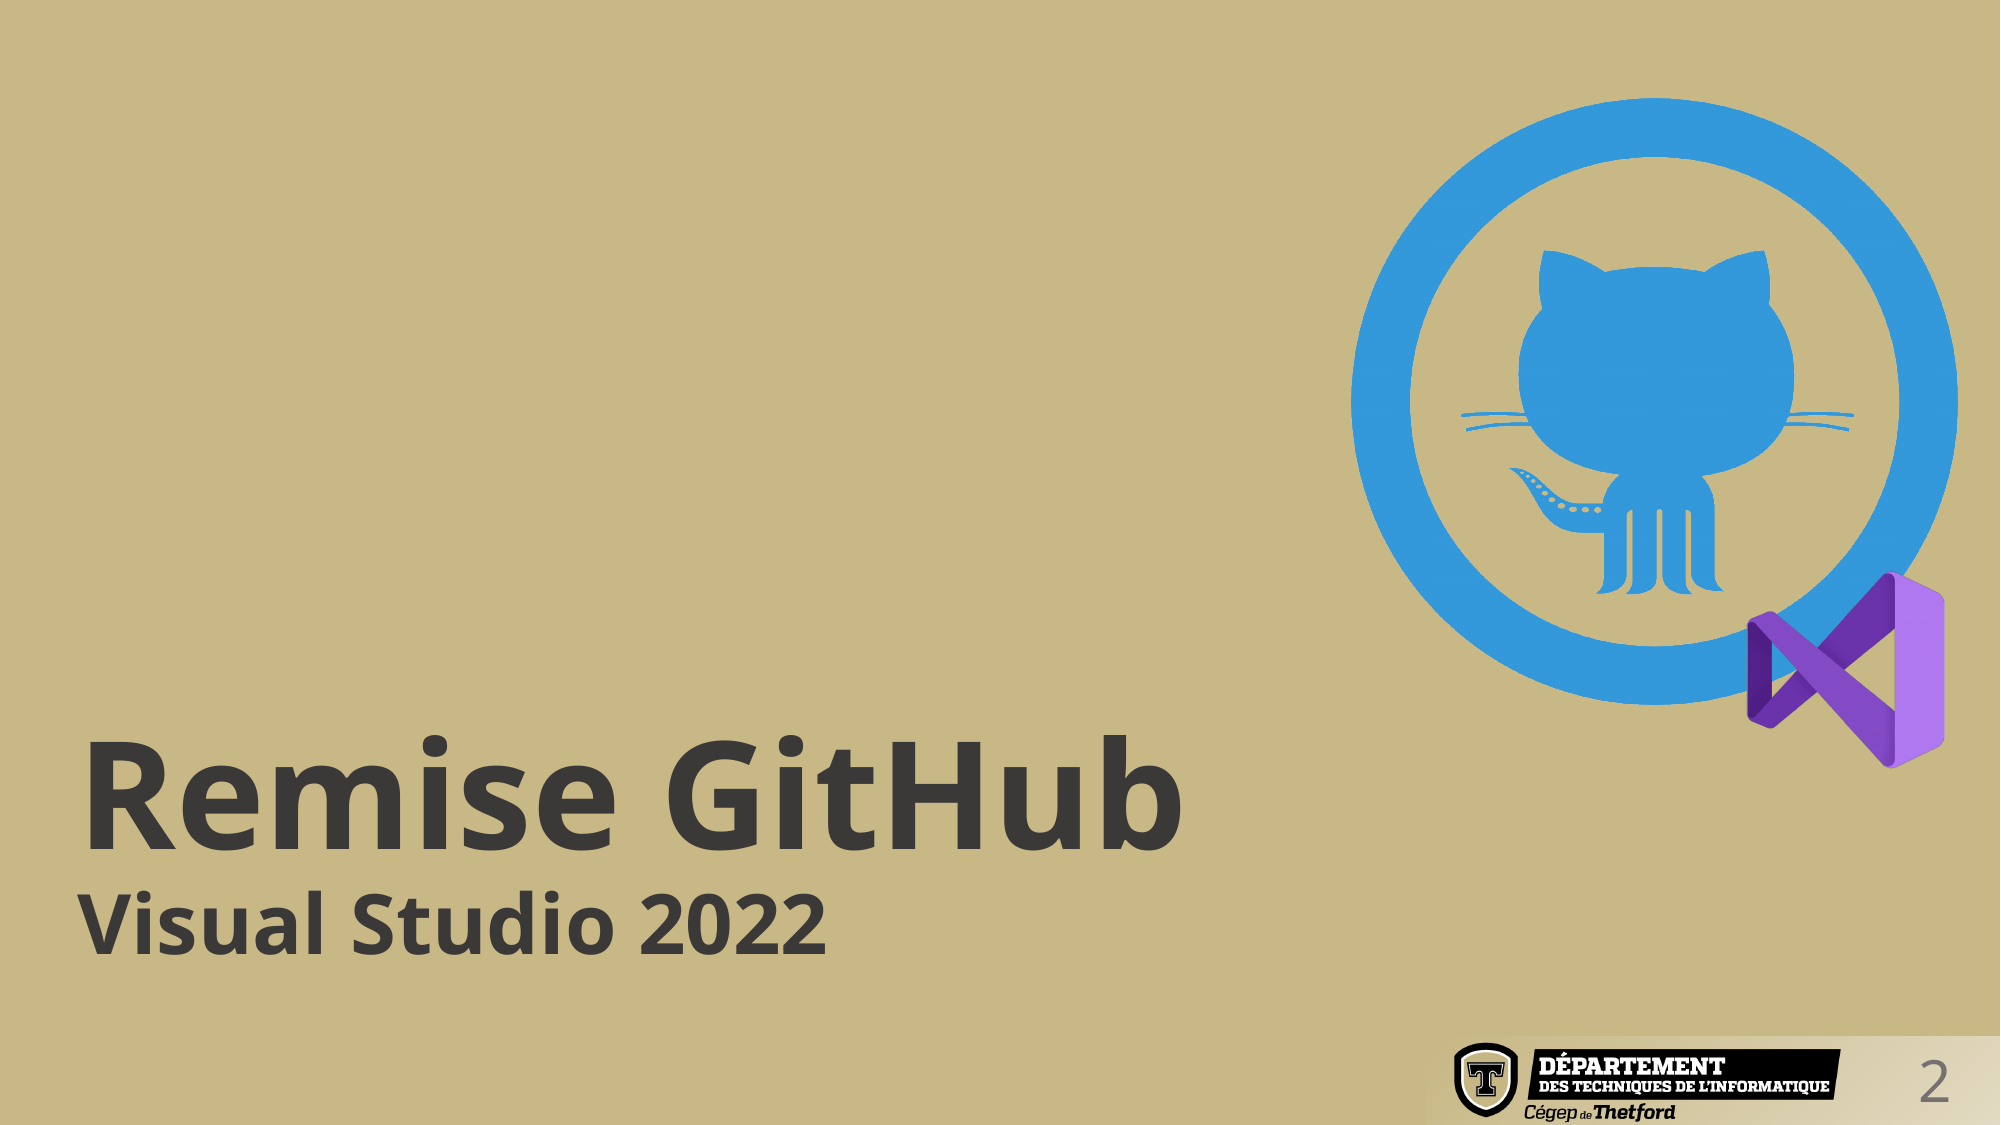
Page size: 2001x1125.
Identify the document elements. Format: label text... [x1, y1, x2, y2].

title Remise GitHub [62, 299, 1958, 875]
picture [1351, 98, 2000, 778]
subtitle Visual Studio 2022 [62, 875, 1958, 1125]
